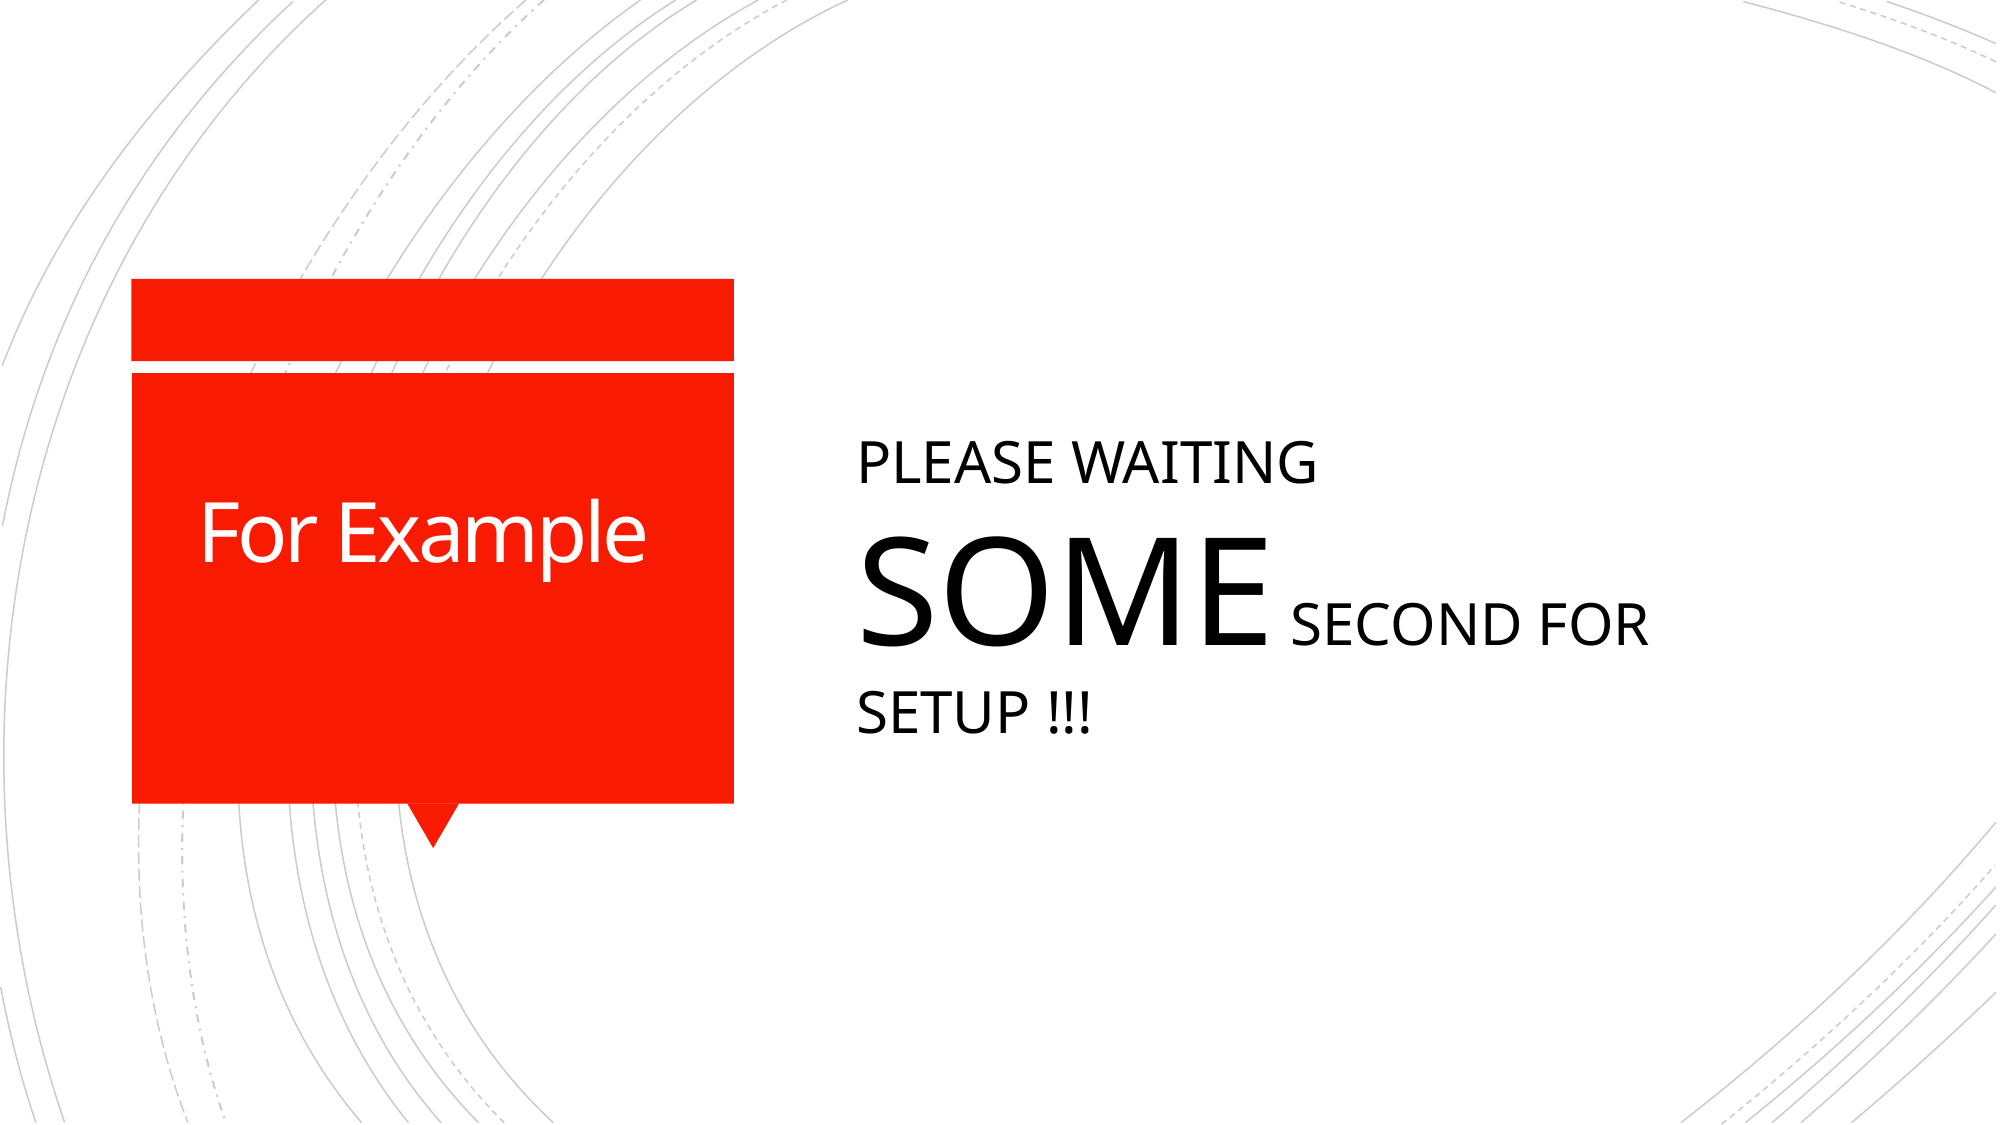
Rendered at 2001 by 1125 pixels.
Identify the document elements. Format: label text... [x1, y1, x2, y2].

title For Example [145, 385, 721, 789]
text_box PLEASE WAITING SOME SECOND FOR SETUP !!! [841, 417, 1742, 753]
